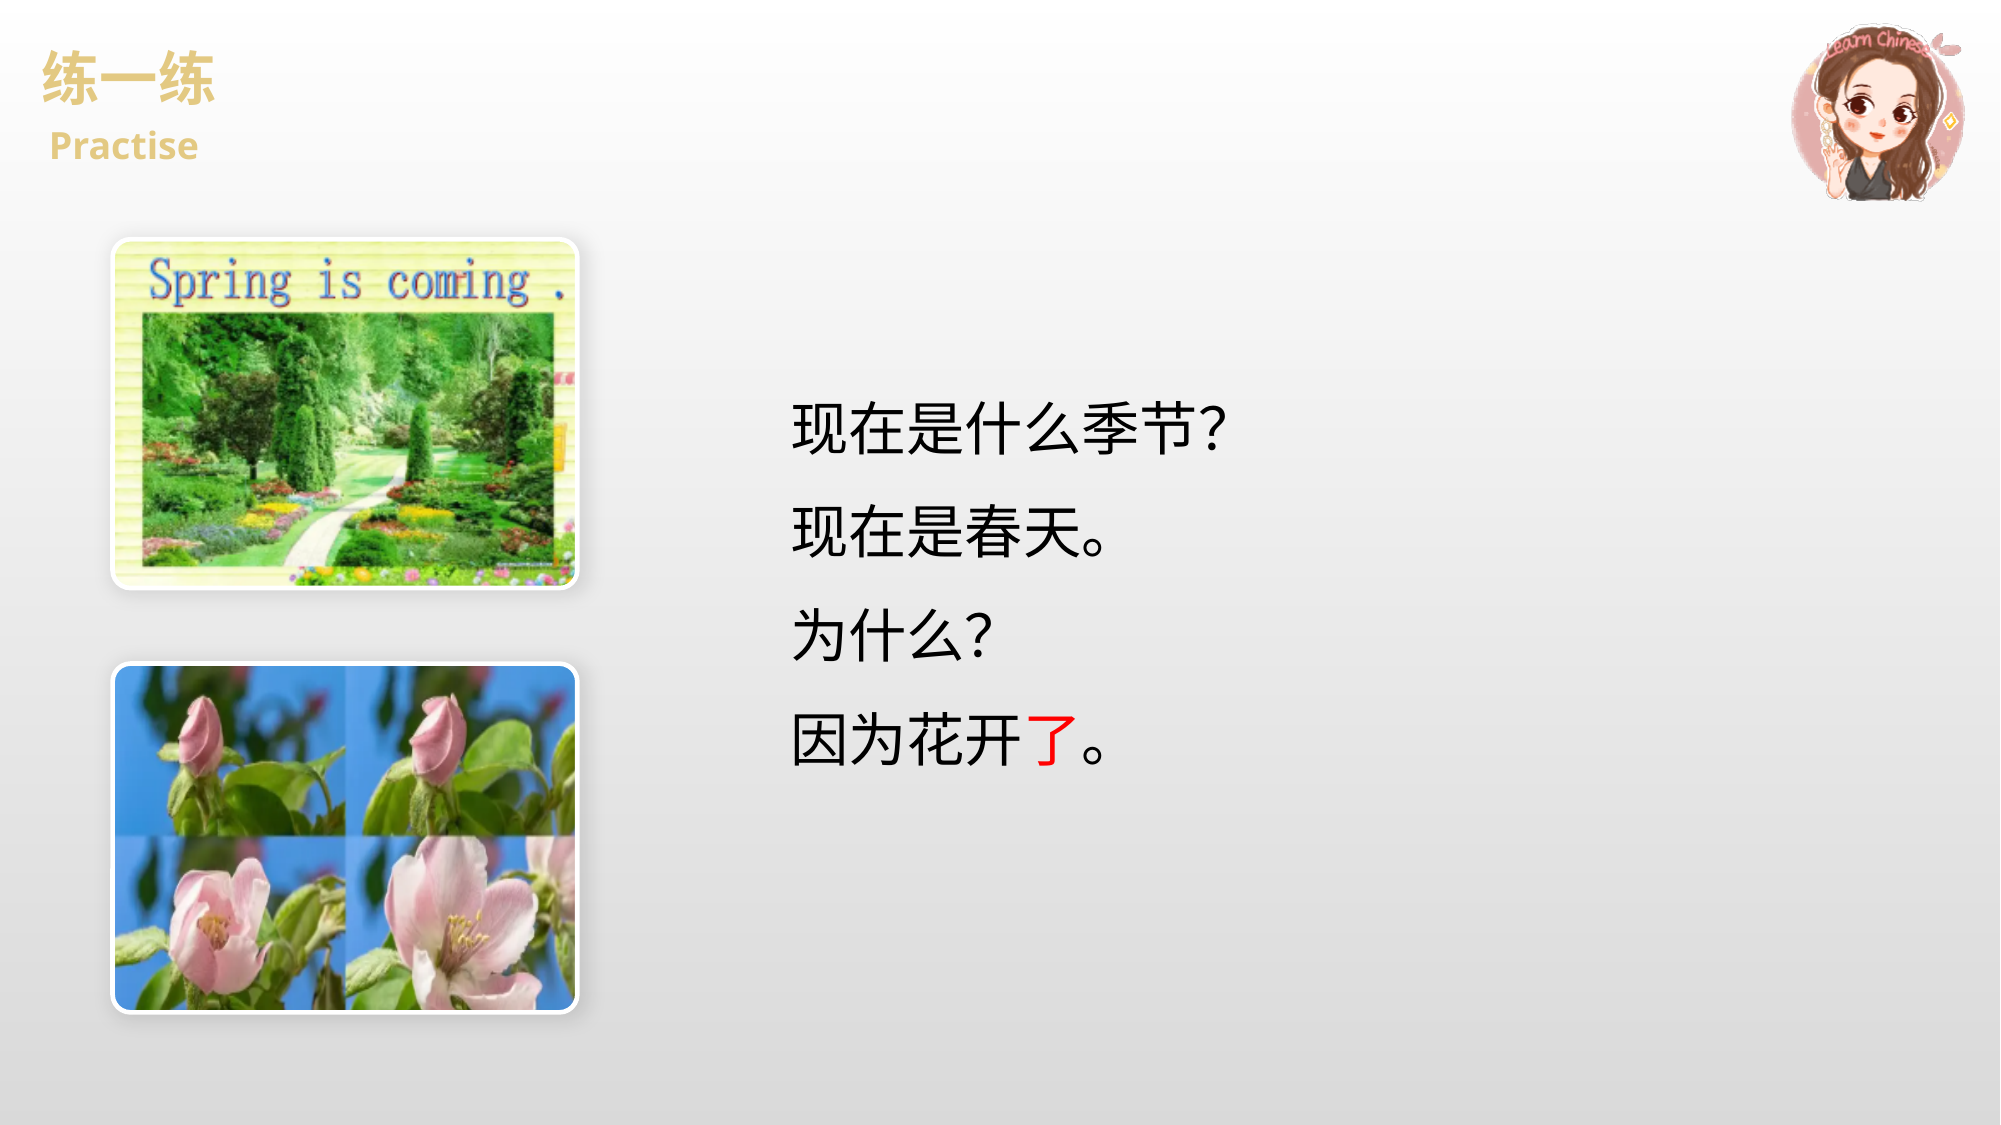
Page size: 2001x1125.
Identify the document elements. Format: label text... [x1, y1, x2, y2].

text_box [112, 663, 578, 1013]
text_box 因为花开了。 [775, 695, 1155, 781]
text_box 现在是春天。 [775, 488, 1155, 573]
text_box Practise [34, 115, 215, 175]
text_box 现在是什么季节？ [775, 384, 1272, 469]
text_box 练一练 [27, 35, 477, 120]
text_box 为什么？ [775, 591, 1039, 677]
picture [1758, 0, 1998, 240]
text_box [112, 239, 578, 589]
